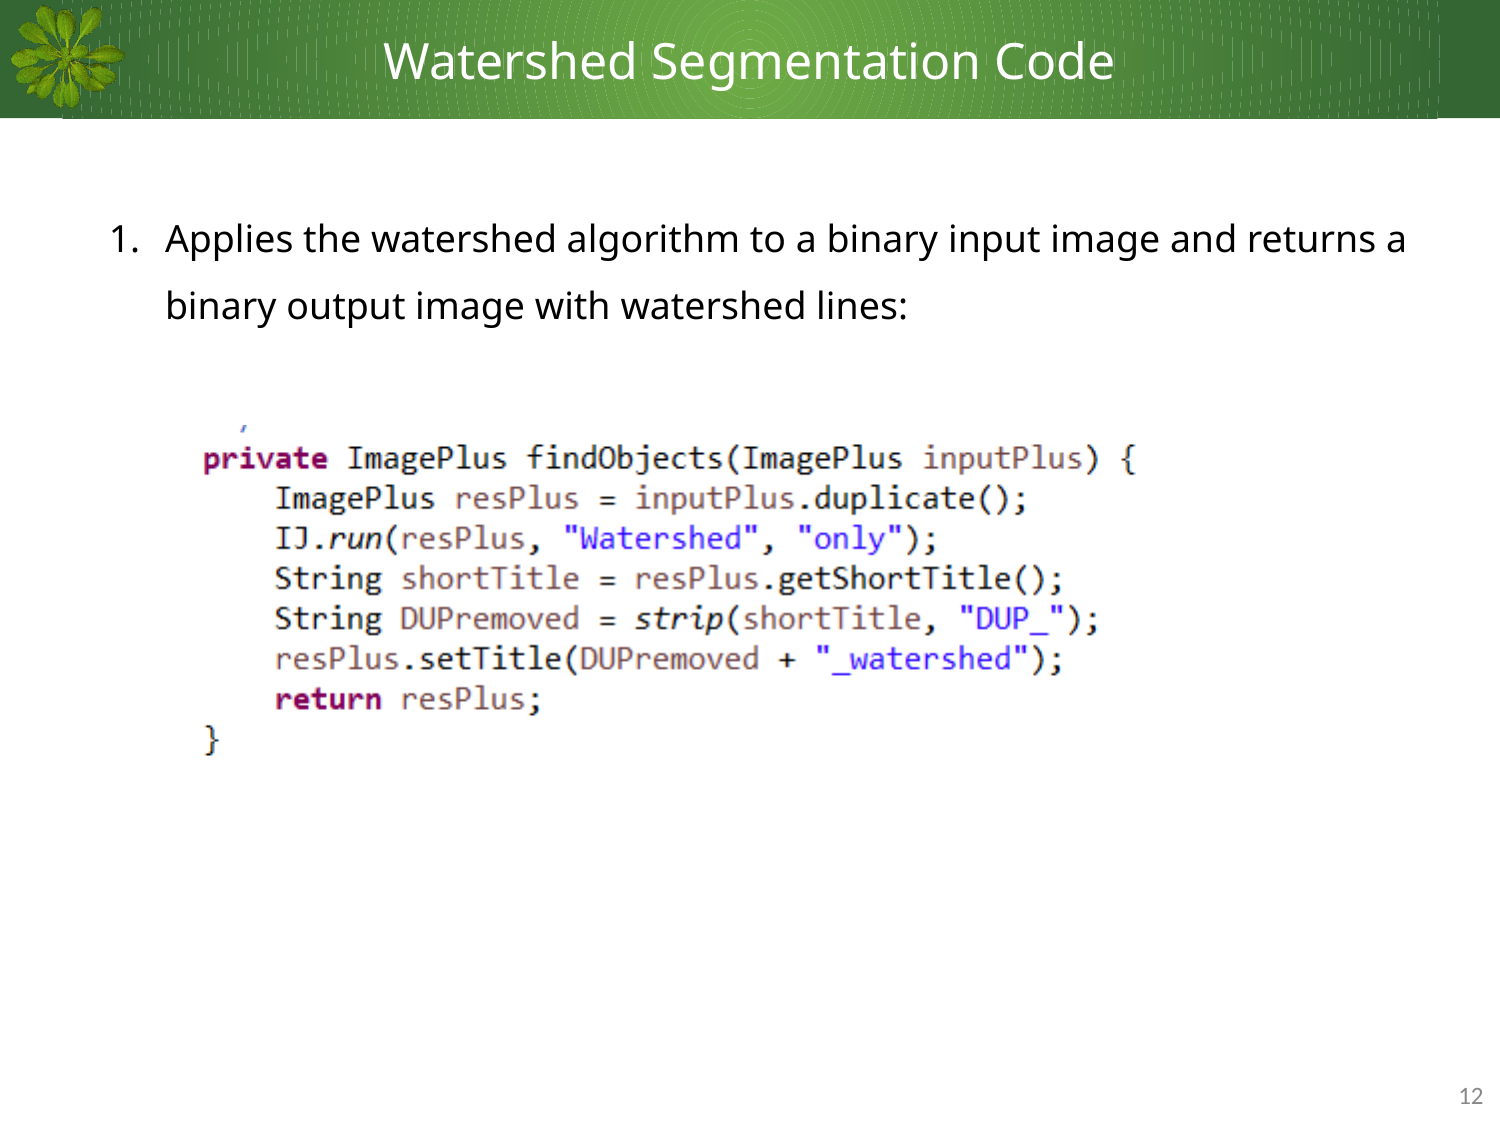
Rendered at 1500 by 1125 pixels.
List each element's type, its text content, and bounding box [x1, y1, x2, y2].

list Applies the watershed algorithm to a binary input image and returns a binary output image with watershed lines: [75, 184, 1425, 1005]
picture [180, 425, 1189, 776]
slide_number ‹#› [1407, 1065, 1499, 1125]
title Watershed Segmentation Code [0, 0, 1500, 119]
